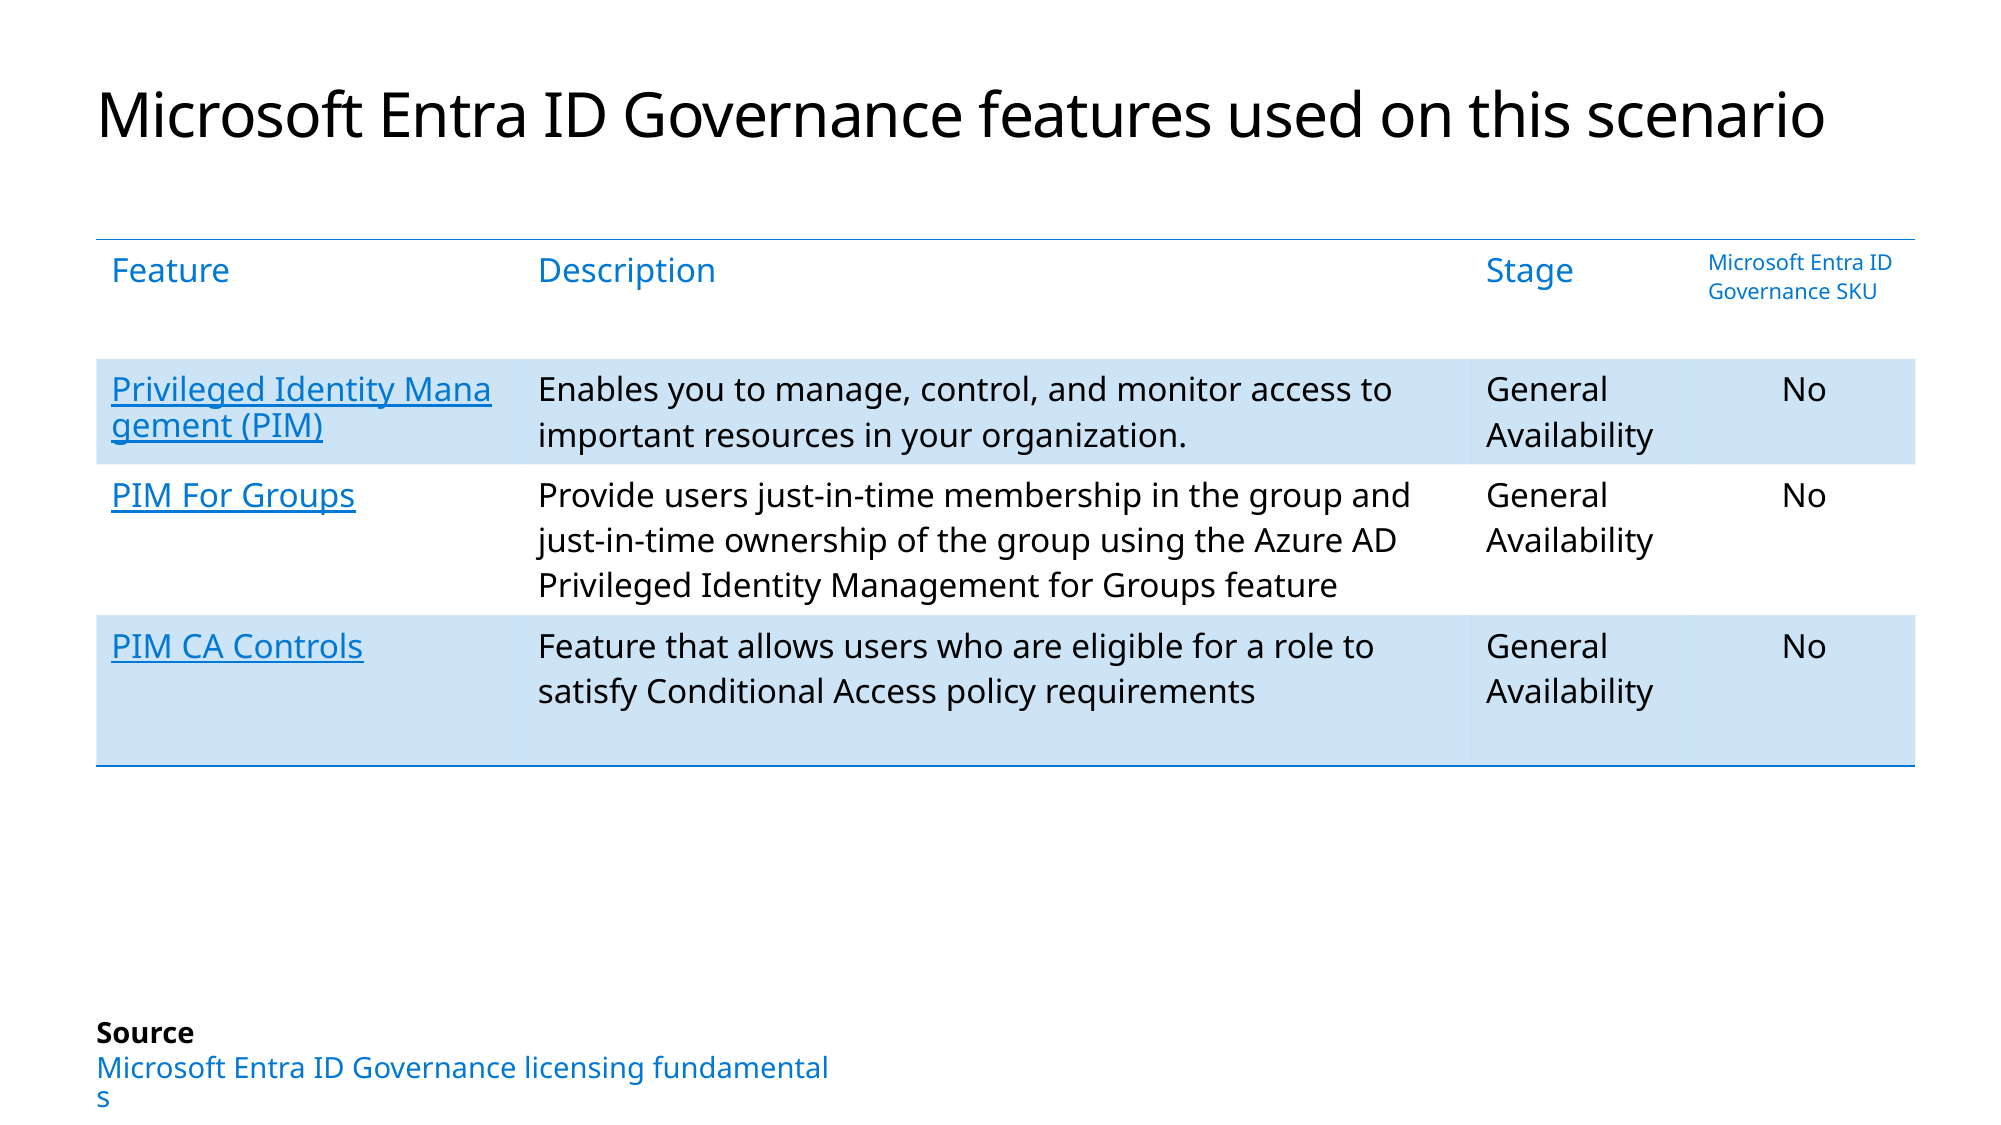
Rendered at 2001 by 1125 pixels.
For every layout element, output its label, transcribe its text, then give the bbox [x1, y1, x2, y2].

table_cell General Availability [1471, 359, 1693, 464]
table_cell Feature that allows users who are eligible for a role to satisfy Conditional Access policy requirements [523, 615, 1471, 765]
table_cell Enables you to manage, control, and monitor access to important resources in your organization. [523, 359, 1471, 464]
title Microsoft Entra ID Governance features used on this scenario [96, 75, 1904, 227]
table_cell Provide users just-in-time membership in the group and just-in-time ownership of the group using the Azure AD Privileged Identity Management for Groups feature [523, 464, 1471, 615]
table_cell General Availability [1471, 464, 1693, 615]
text_box Source Microsoft Entra ID Governance licensing fundamentals [96, 1014, 831, 1090]
table_cell General Availability [1471, 615, 1693, 765]
table_header Feature [96, 240, 523, 359]
table_cell PIM For Groups [96, 464, 523, 615]
table_cell No [1693, 359, 1915, 464]
table_cell No [1693, 464, 1915, 615]
table_header Stage [1471, 240, 1693, 359]
table_header Description [523, 240, 1471, 359]
table_cell PIM CA Controls [96, 615, 523, 765]
table_cell No [1693, 615, 1915, 765]
table_cell Privileged Identity Management (PIM) [96, 359, 523, 464]
table_header Microsoft Entra ID Governance SKU [1693, 240, 1915, 359]
